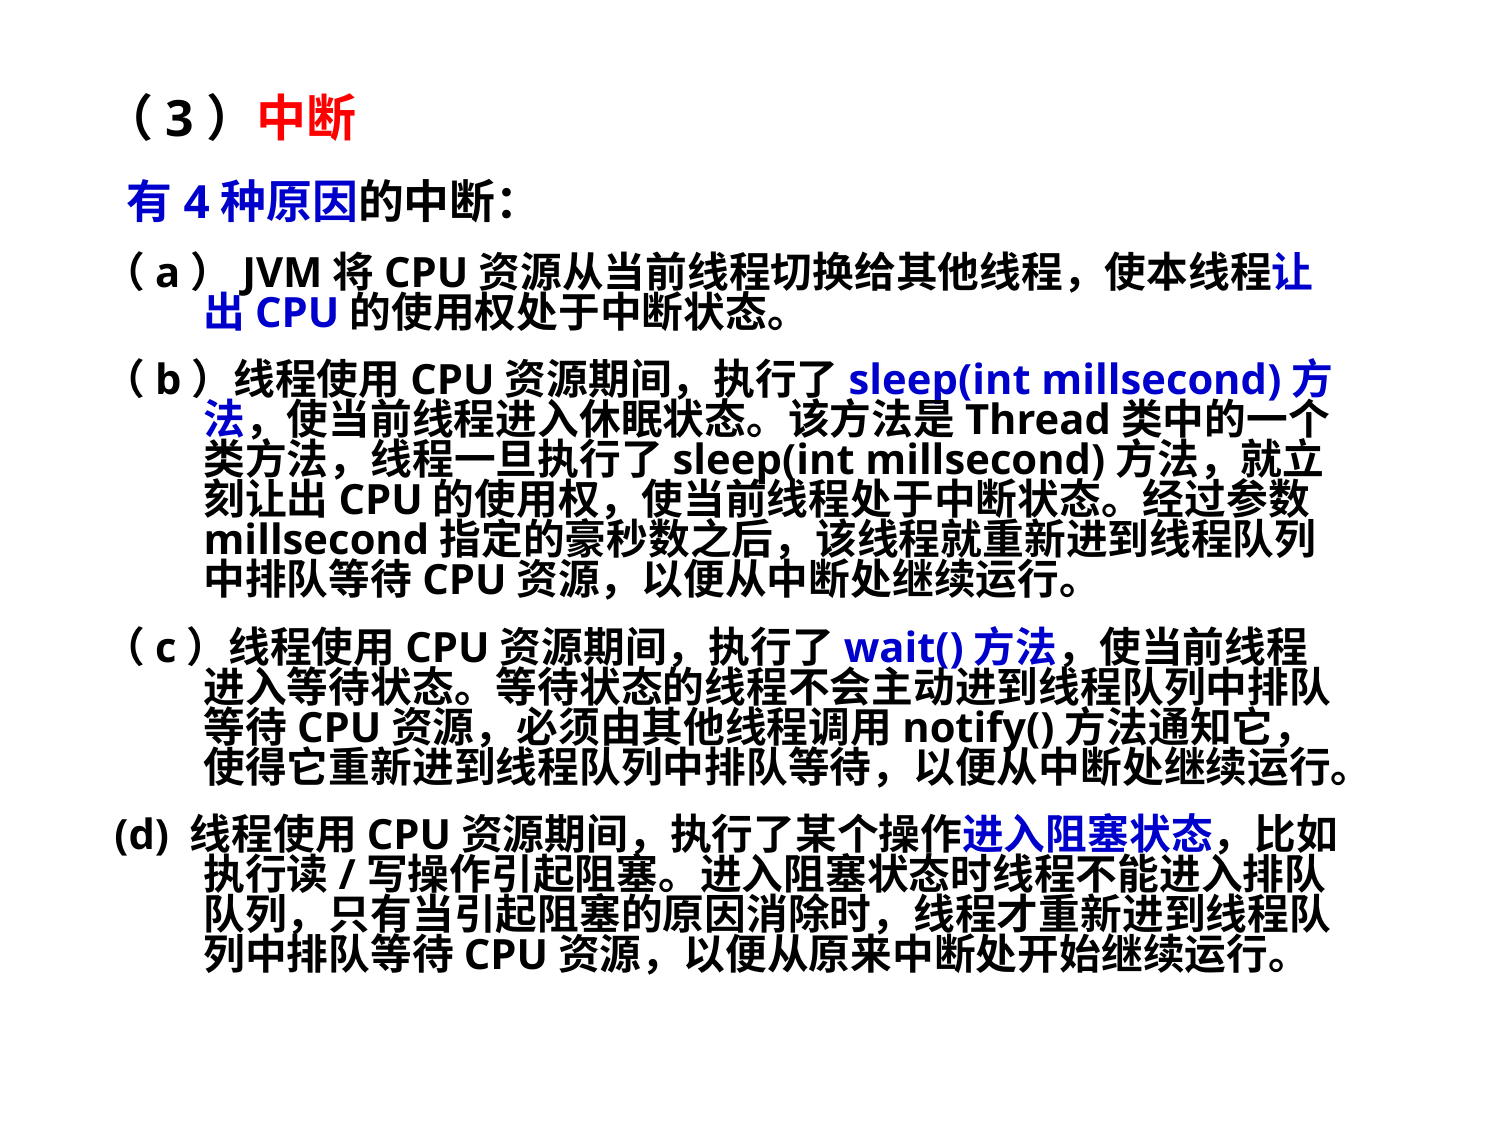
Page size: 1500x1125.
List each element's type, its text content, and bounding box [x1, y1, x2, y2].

list （3）中断 有4种原因的中断： （a）JVM将CPU资源从当前线程切换给其他线程，使本线程让出CPU的使用权处于中断状态。 （b）线程使用CPU资源期间，执行了sleep(int millsecond)方法，使当前线程进入休眠状态。该方法是Thread类中的一个类方法，线程一旦执行了sleep(int millsecond)方法，就立刻让出CPU的使用权，使当前线程处于中断状态。经过参数millsecond指定的豪秒数之后，该线程就重新进到线程队列中排队等待CPU资源，以便从中断处继续运行。 （c）线程使用CPU资源期间，执行了wait()方法，使当前线程进入等待状态。等待状态的线程不会主动进到线程队列中排队等待CPU资源，必须由其他线程调用notify()方法通知它，使得它重新进到线程队列中排队等待，以便从中断处继续运行。 (d) 线程使用CPU资源期间，执行了某个操作进入阻塞状态，比如执行读/写操作引起阻塞。进入阻塞状态时线程不能进入排队队列，只有当引起阻塞的原因消除时，线程才重新进到线程队列中排队等待CPU资源，以便从原来中断处开始继续运行。 [88, 90, 1364, 1047]
